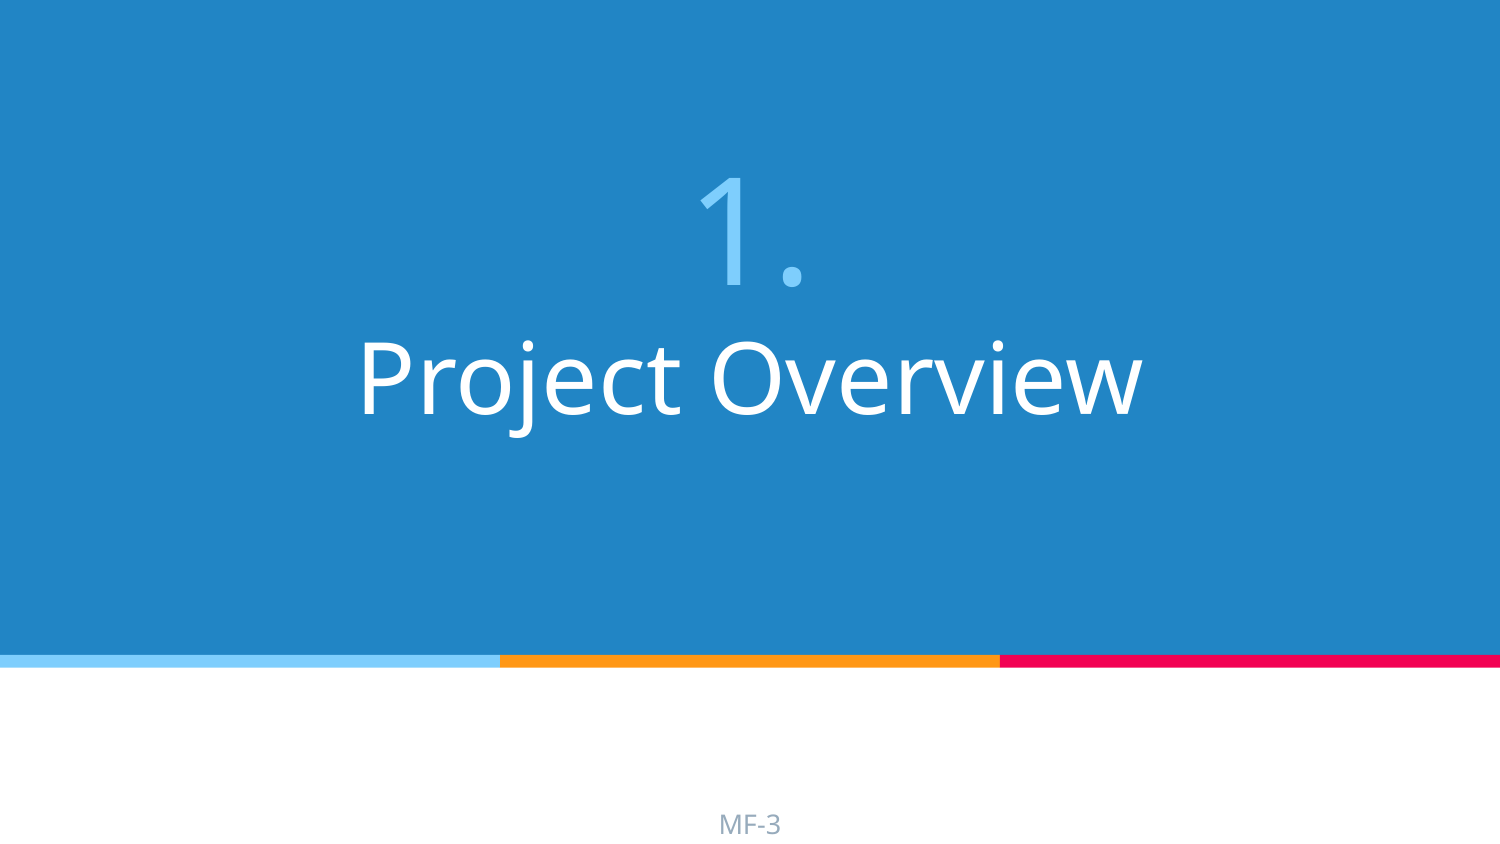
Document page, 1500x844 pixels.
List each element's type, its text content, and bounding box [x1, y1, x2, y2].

slide_number MF-‹#› [0, 792, 1500, 844]
title 1. Project Overview [112, 259, 1388, 450]
